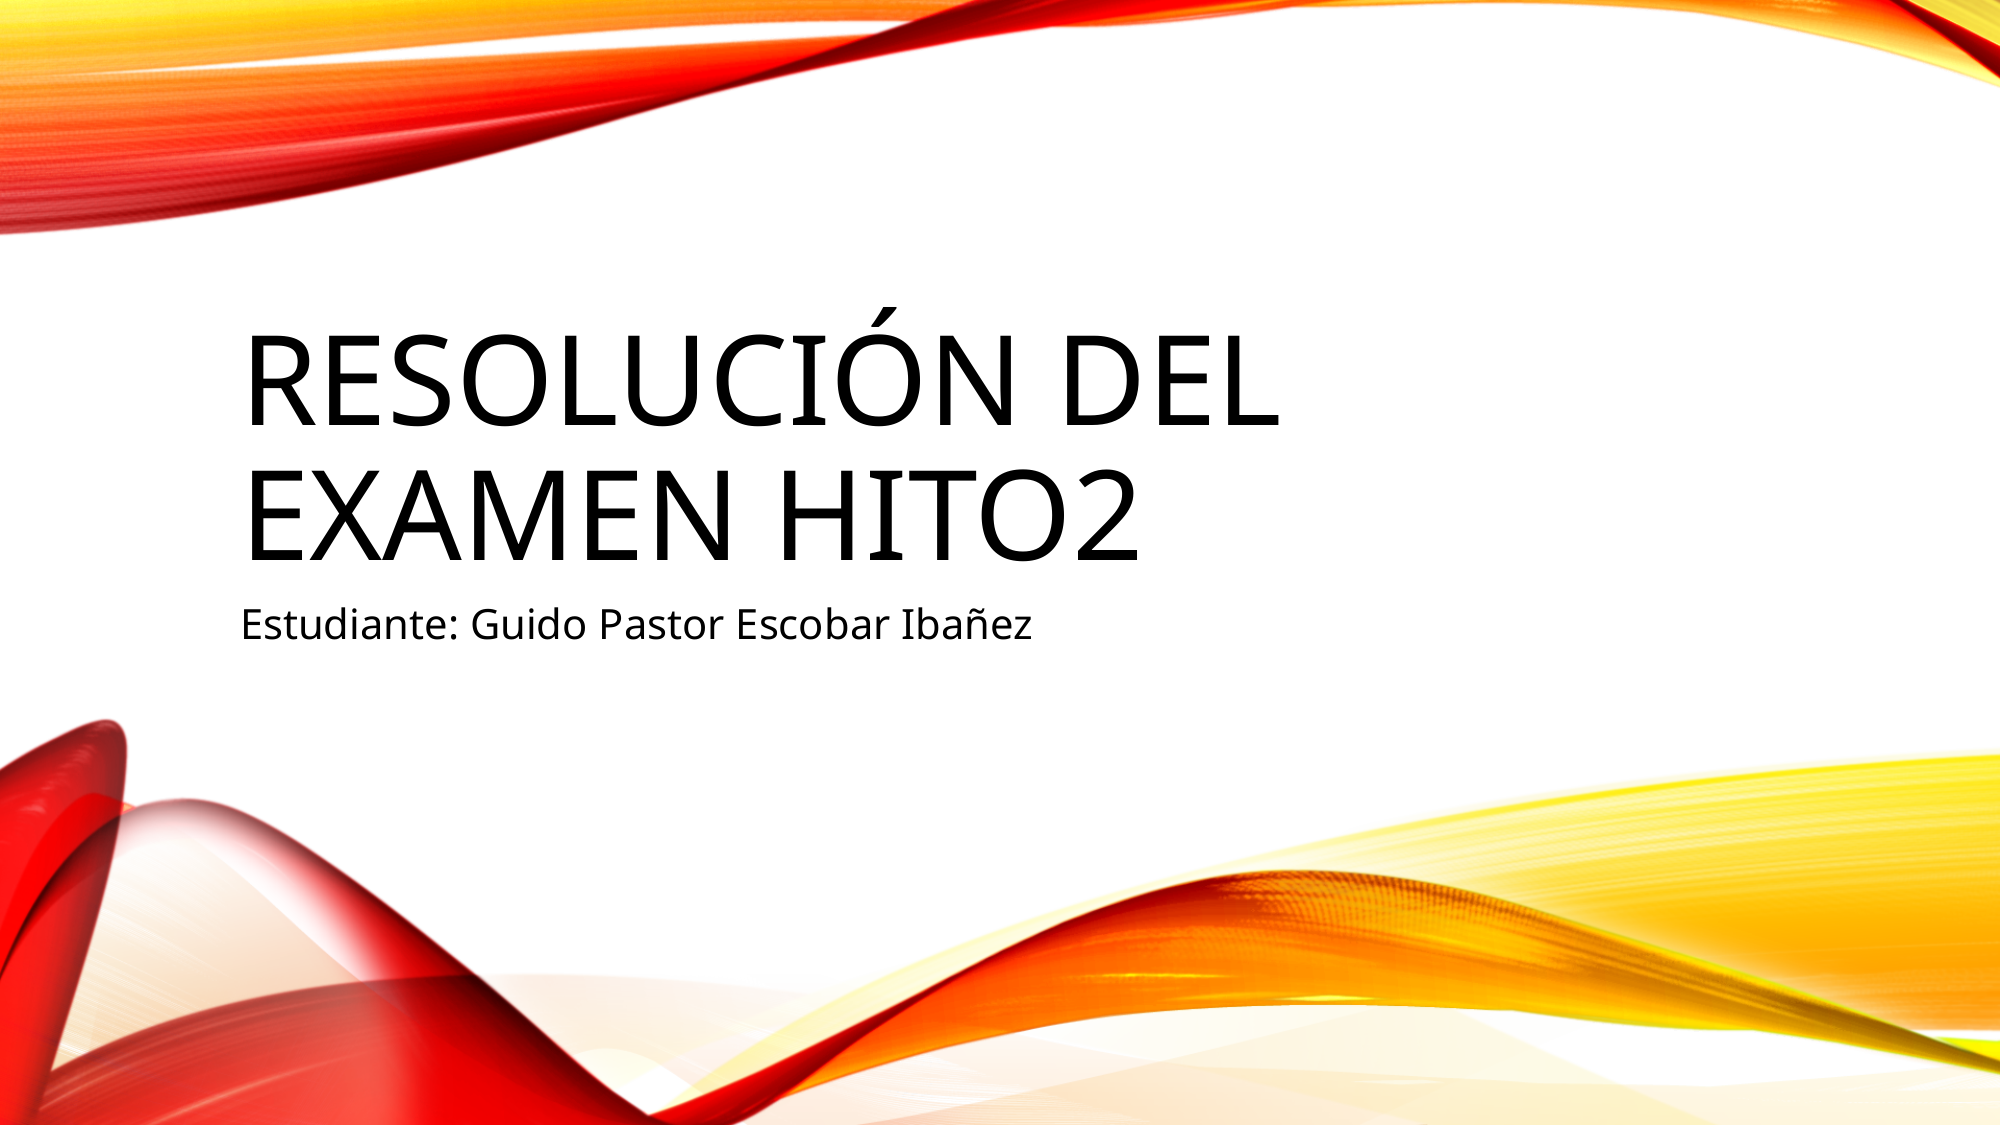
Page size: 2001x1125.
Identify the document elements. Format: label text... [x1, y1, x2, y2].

subtitle Estudiante: Guido Pastor Escobar Ibañez [225, 595, 1775, 709]
picture [0, 0, 2000, 237]
picture [0, 717, 2000, 1125]
title Resolución del examen hito2 [225, 295, 1775, 595]
